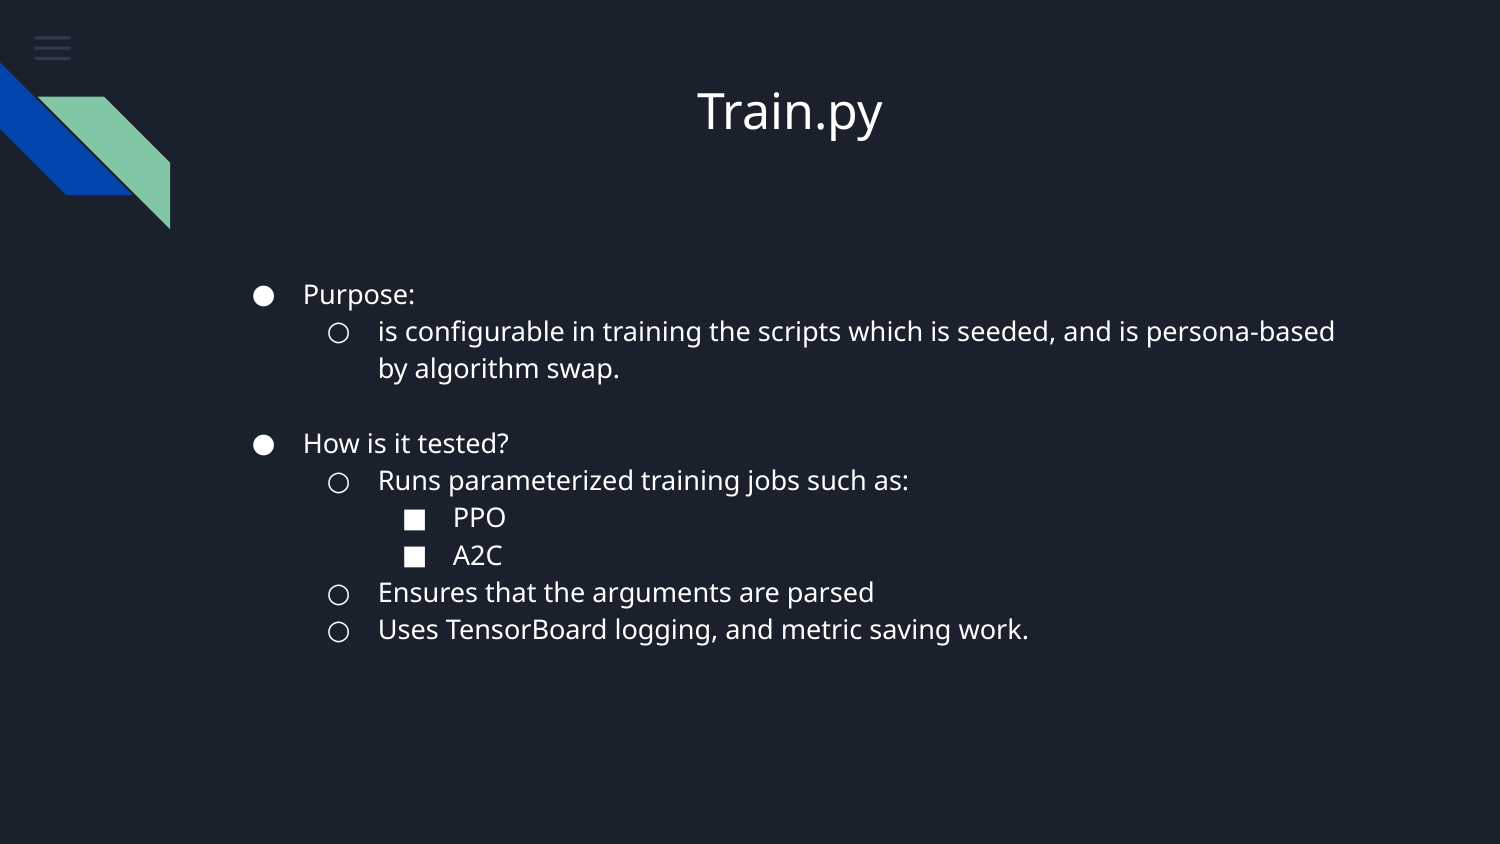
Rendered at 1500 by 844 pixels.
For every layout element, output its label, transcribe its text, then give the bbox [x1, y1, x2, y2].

list Purpose: is configurable in training the scripts which is seeded, and is persona-based by algorithm swap. How is it tested? Runs parameterized training jobs such as: PPO A2C Ensures that the arguments are parsed Uses TensorBoard logging, and metric saving work. [212, 257, 1368, 735]
title Train.py [212, 64, 1368, 215]
